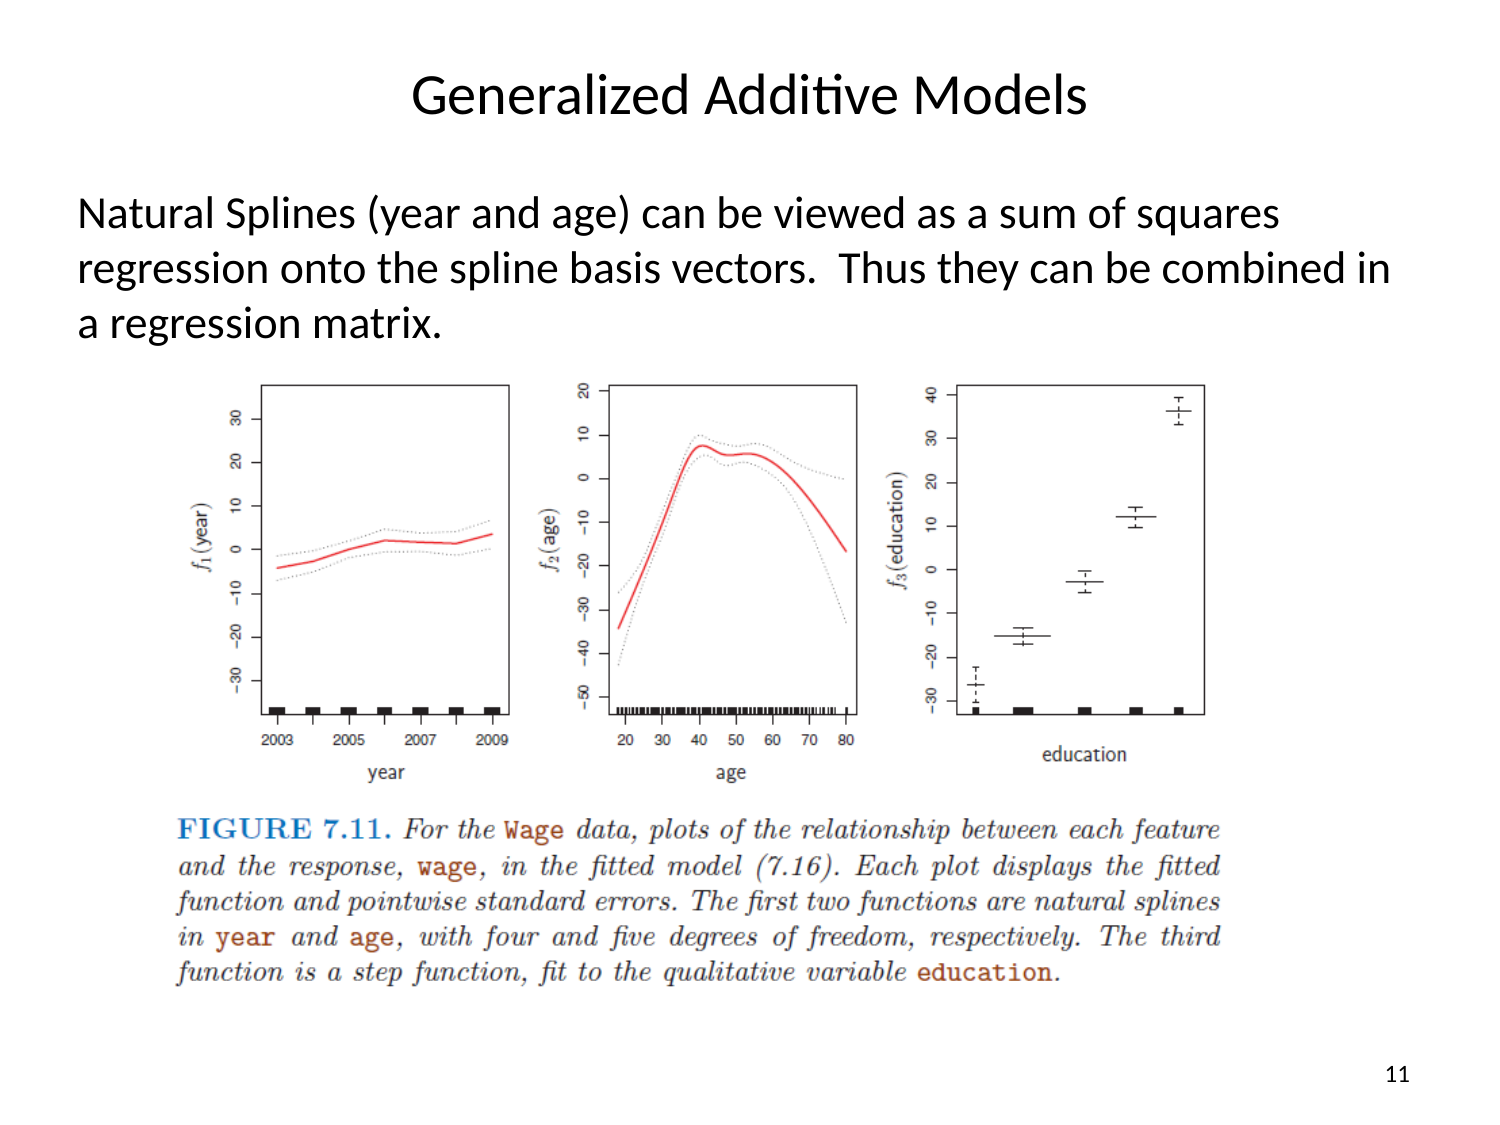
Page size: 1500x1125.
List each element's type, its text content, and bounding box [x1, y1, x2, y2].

list Natural Splines (year and age) can be viewed as a sum of squares regression onto the spline basis vectors. Thus they can be combined in a regression matrix. [62, 174, 1425, 1125]
picture [149, 374, 1277, 1024]
title Generalized Additive Models [75, 45, 1425, 138]
